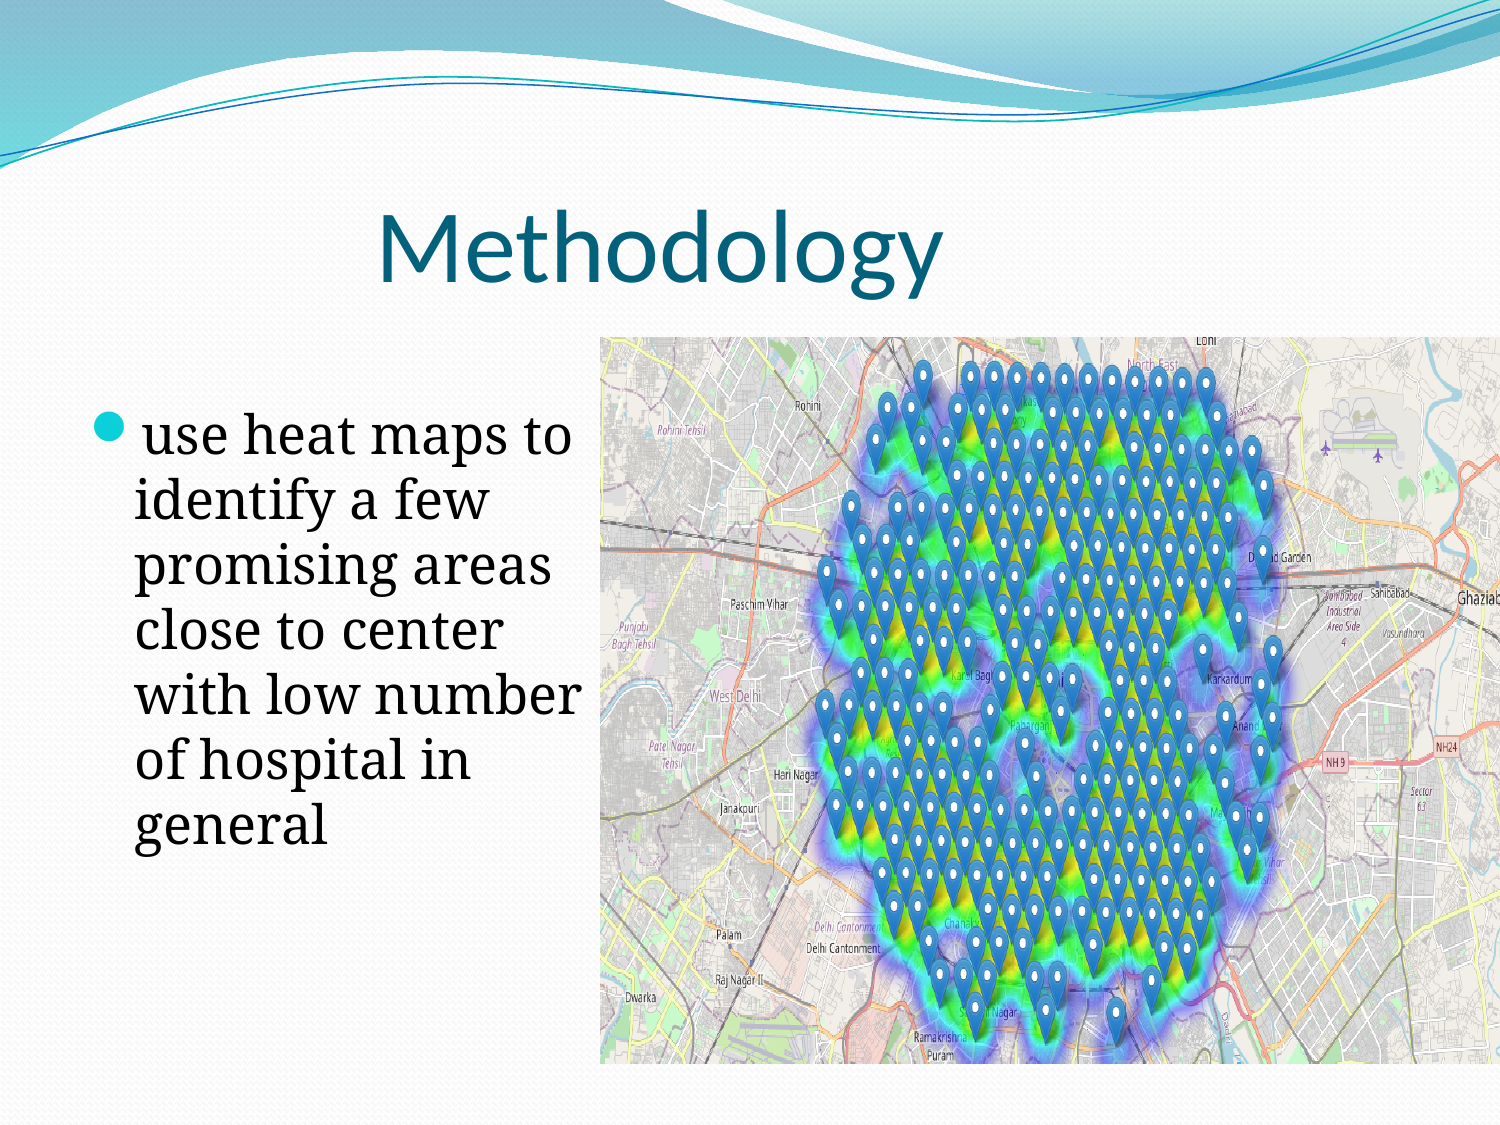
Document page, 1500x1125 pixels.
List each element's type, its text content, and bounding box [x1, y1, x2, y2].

list use heat maps to identify a few promising areas close to center with low number of hospital in general [75, 317, 638, 1038]
title Methodology [75, 115, 1425, 303]
picture [599, 337, 1500, 1064]
